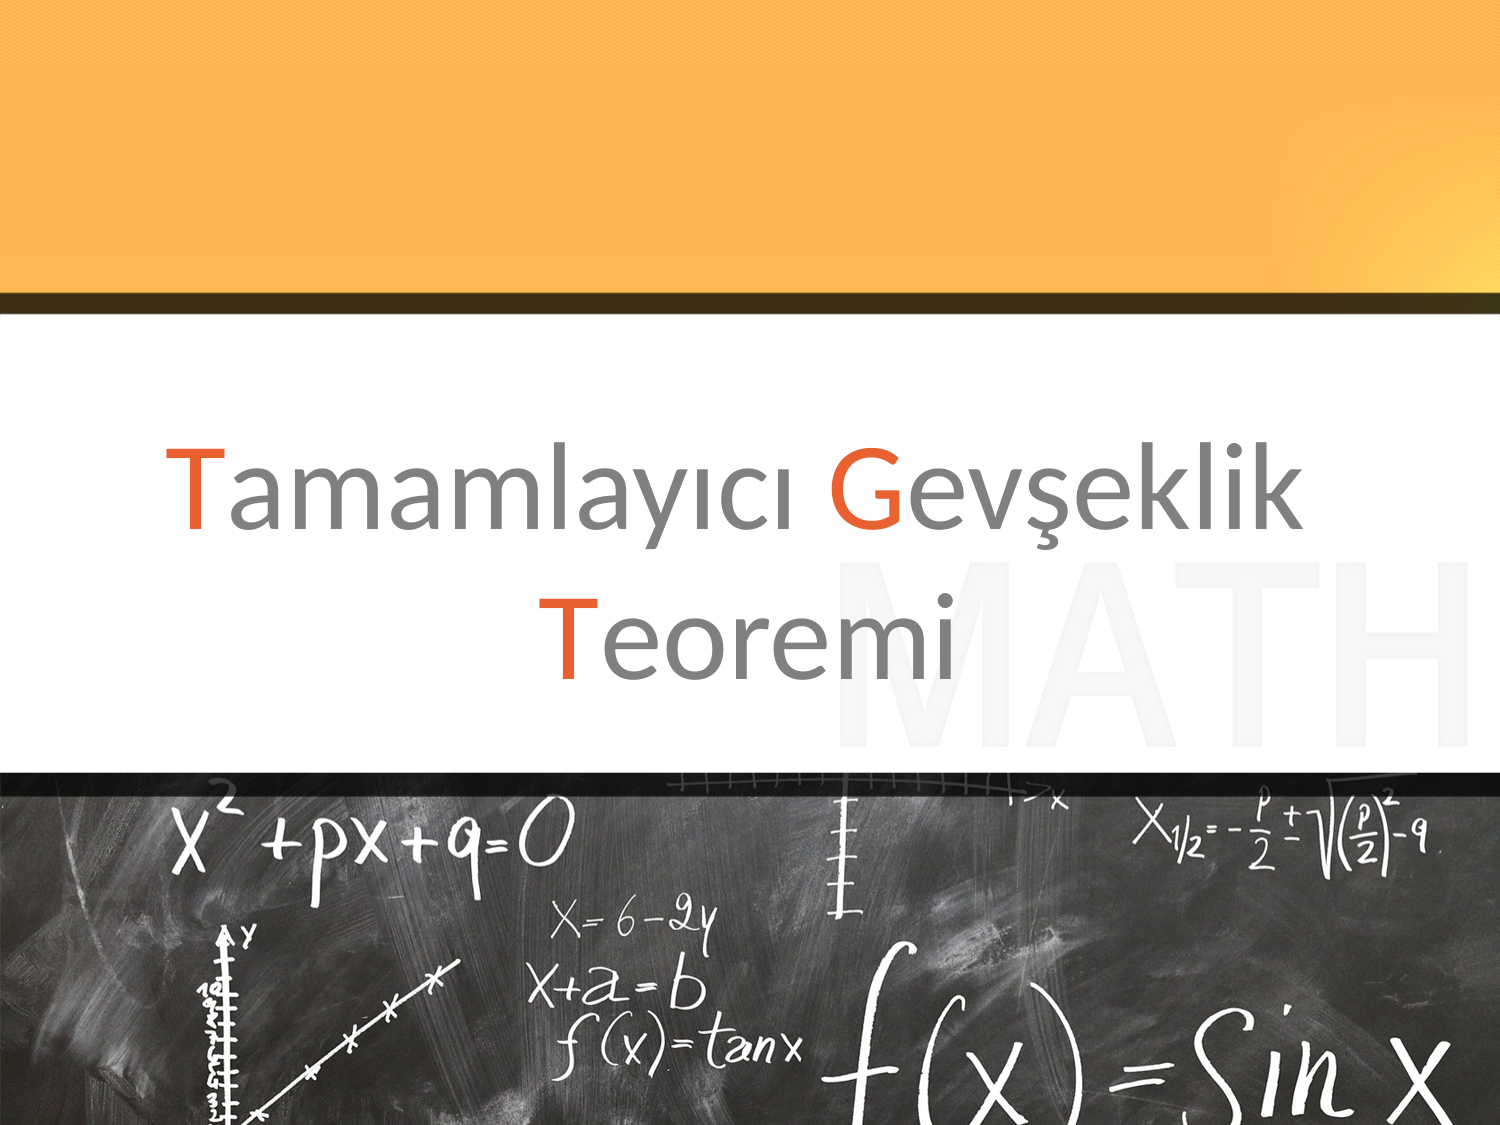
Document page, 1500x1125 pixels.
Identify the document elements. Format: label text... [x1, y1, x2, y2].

title Tamamlayıcı Gevşeklik Teoremi [28, 396, 1472, 619]
picture [0, 0, 1500, 1125]
